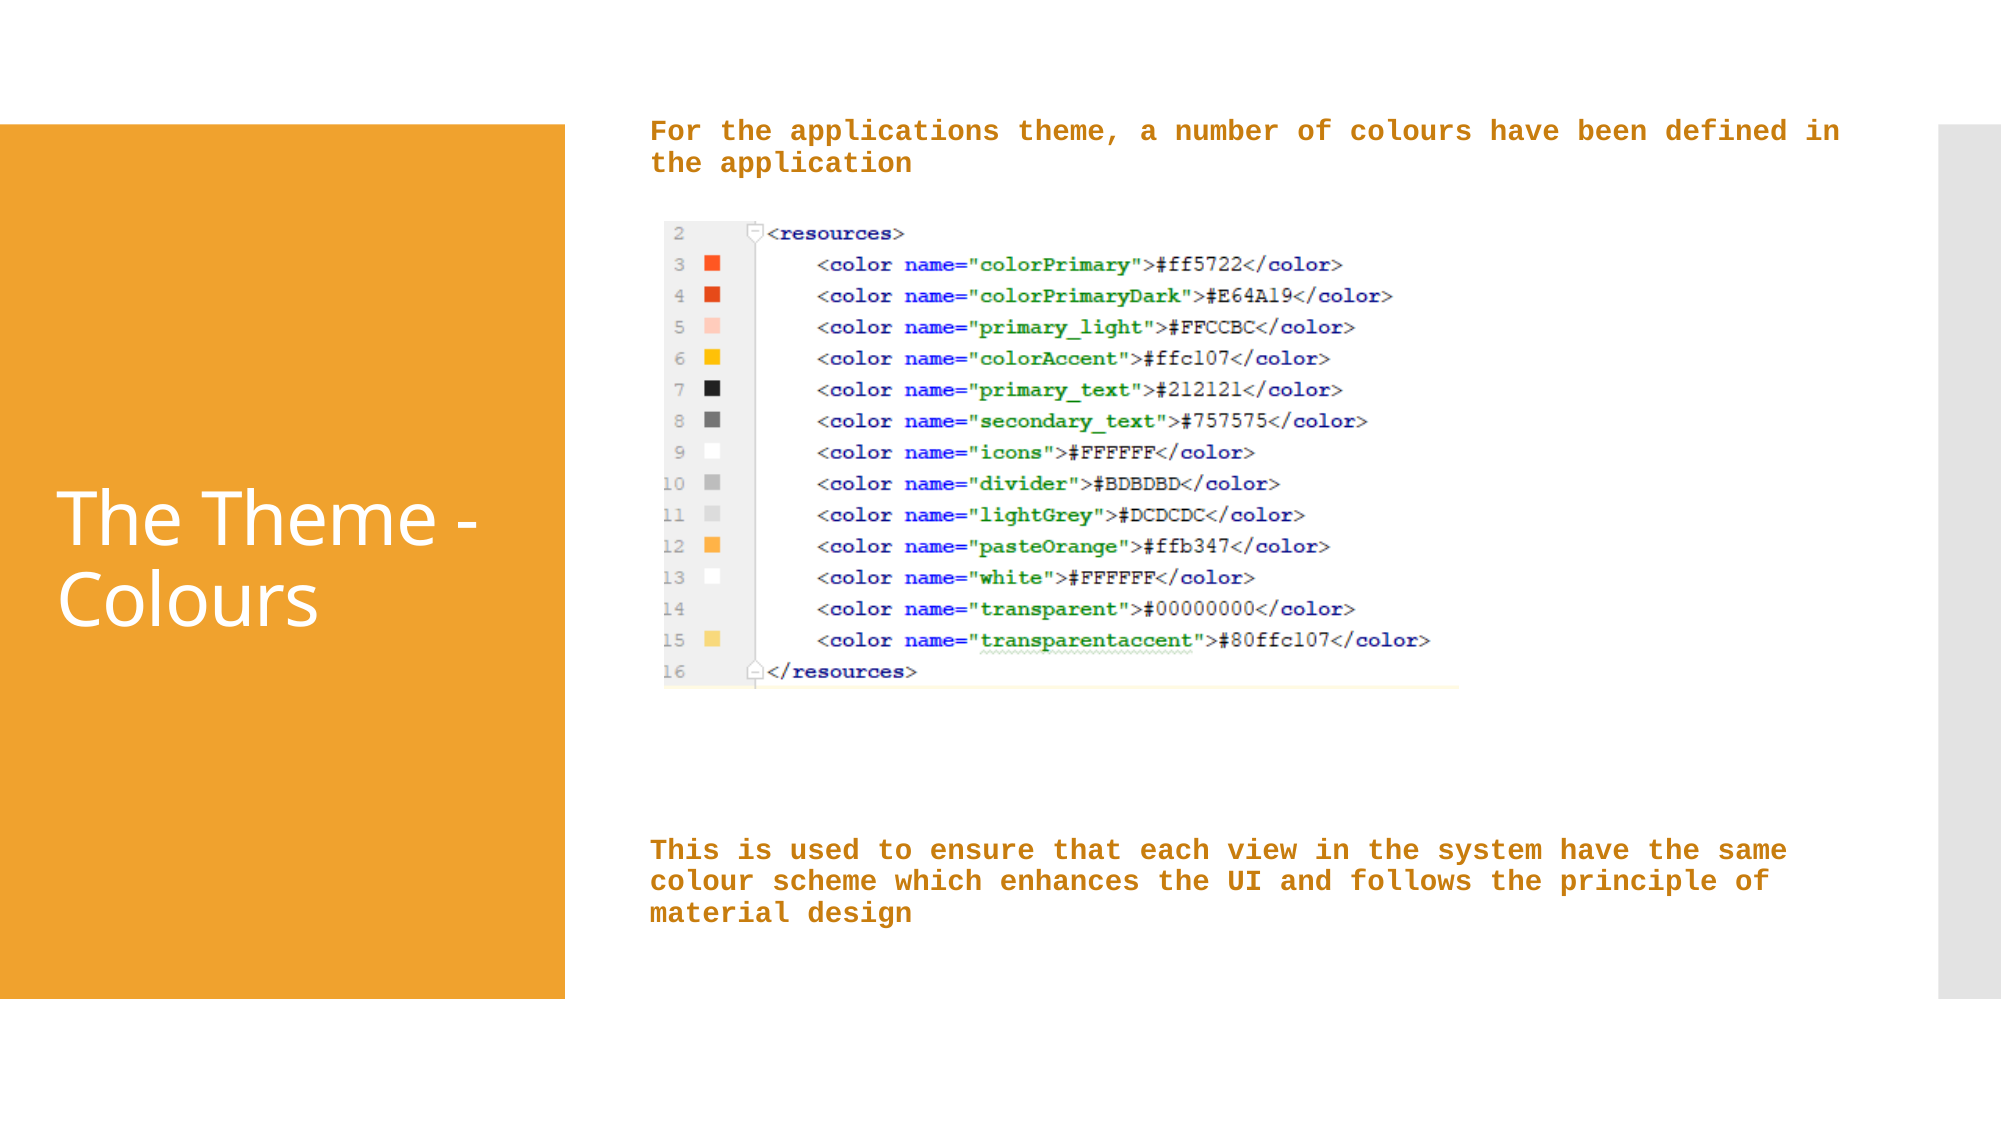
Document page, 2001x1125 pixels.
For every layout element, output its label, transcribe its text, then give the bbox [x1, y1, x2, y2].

title The Theme - Colours [41, 184, 525, 940]
picture [664, 220, 1459, 689]
list For the applications theme, a number of colours have been defined in the application This is used to ensure that each view in the system have the same colour scheme which enhances the UI and follows the principle of material design [634, 108, 1923, 1017]
